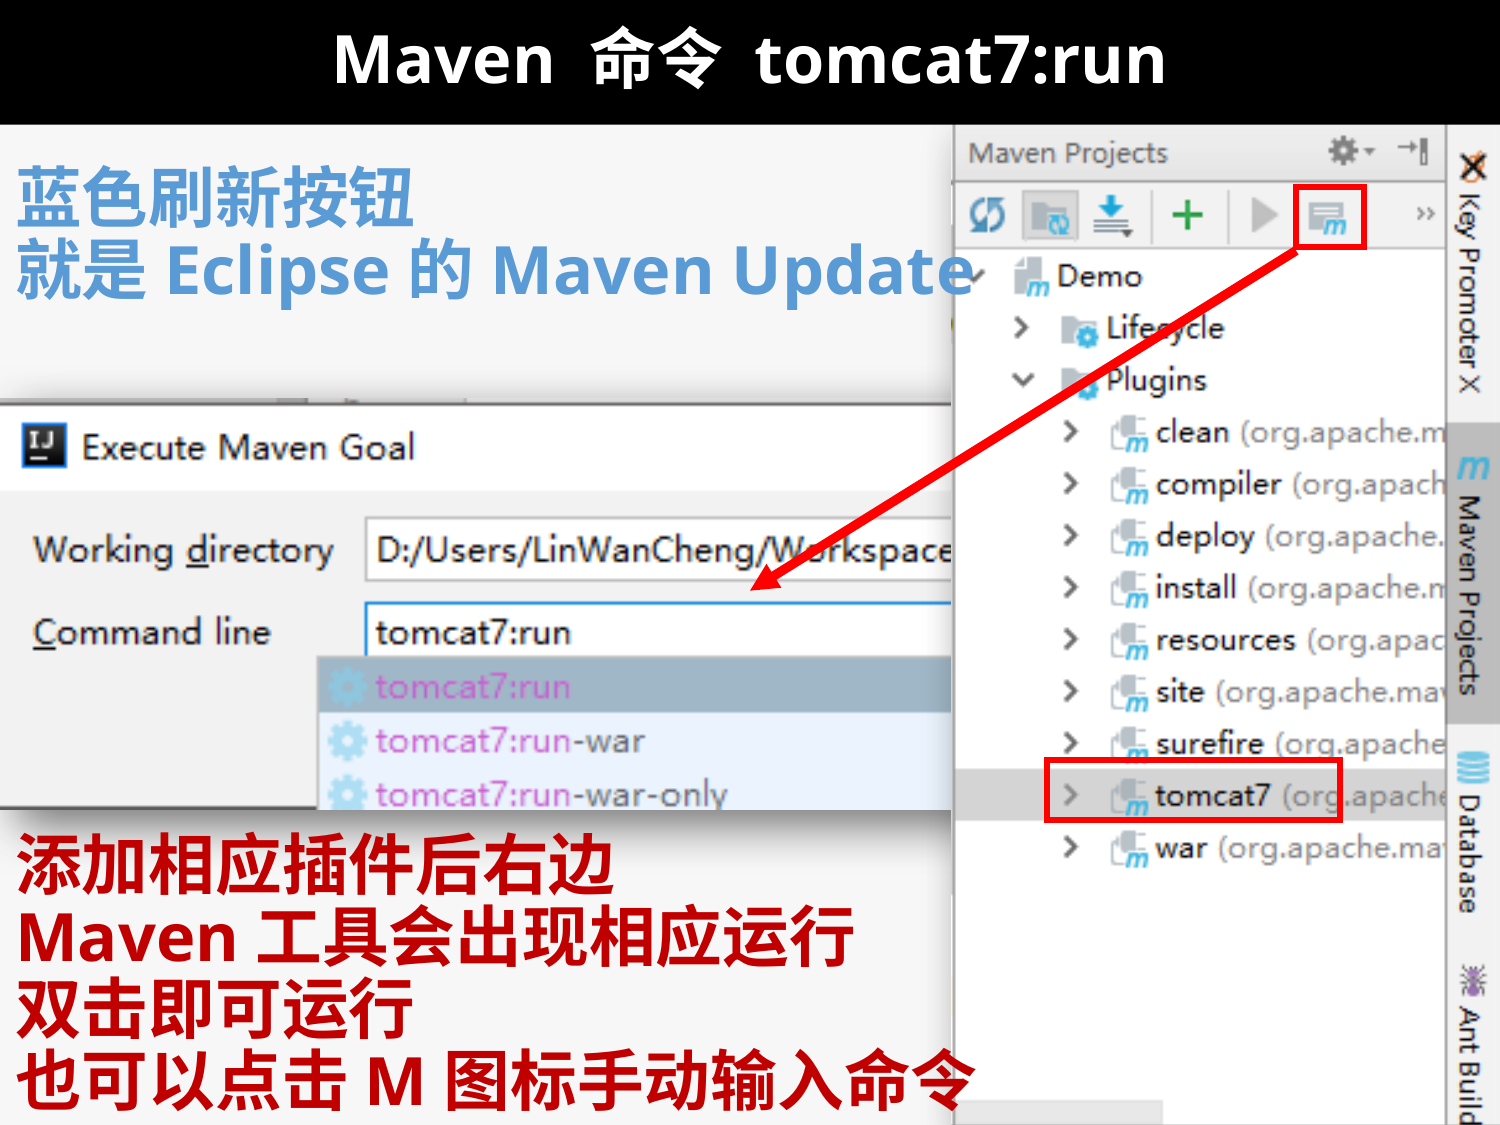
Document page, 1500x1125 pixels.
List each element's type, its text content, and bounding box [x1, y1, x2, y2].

picture [0, 124, 1500, 1125]
title Maven 命令 tomcat7:run [0, 0, 1500, 124]
text_box 蓝色刷新按钮 就是Eclipse的Maven Update [0, 124, 951, 349]
text_box 添加相应插件后右边 Maven工具会出现相应运行 双击即可运行 也可以点击M图标手动输入命令 [0, 814, 951, 1125]
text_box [749, 250, 1297, 591]
